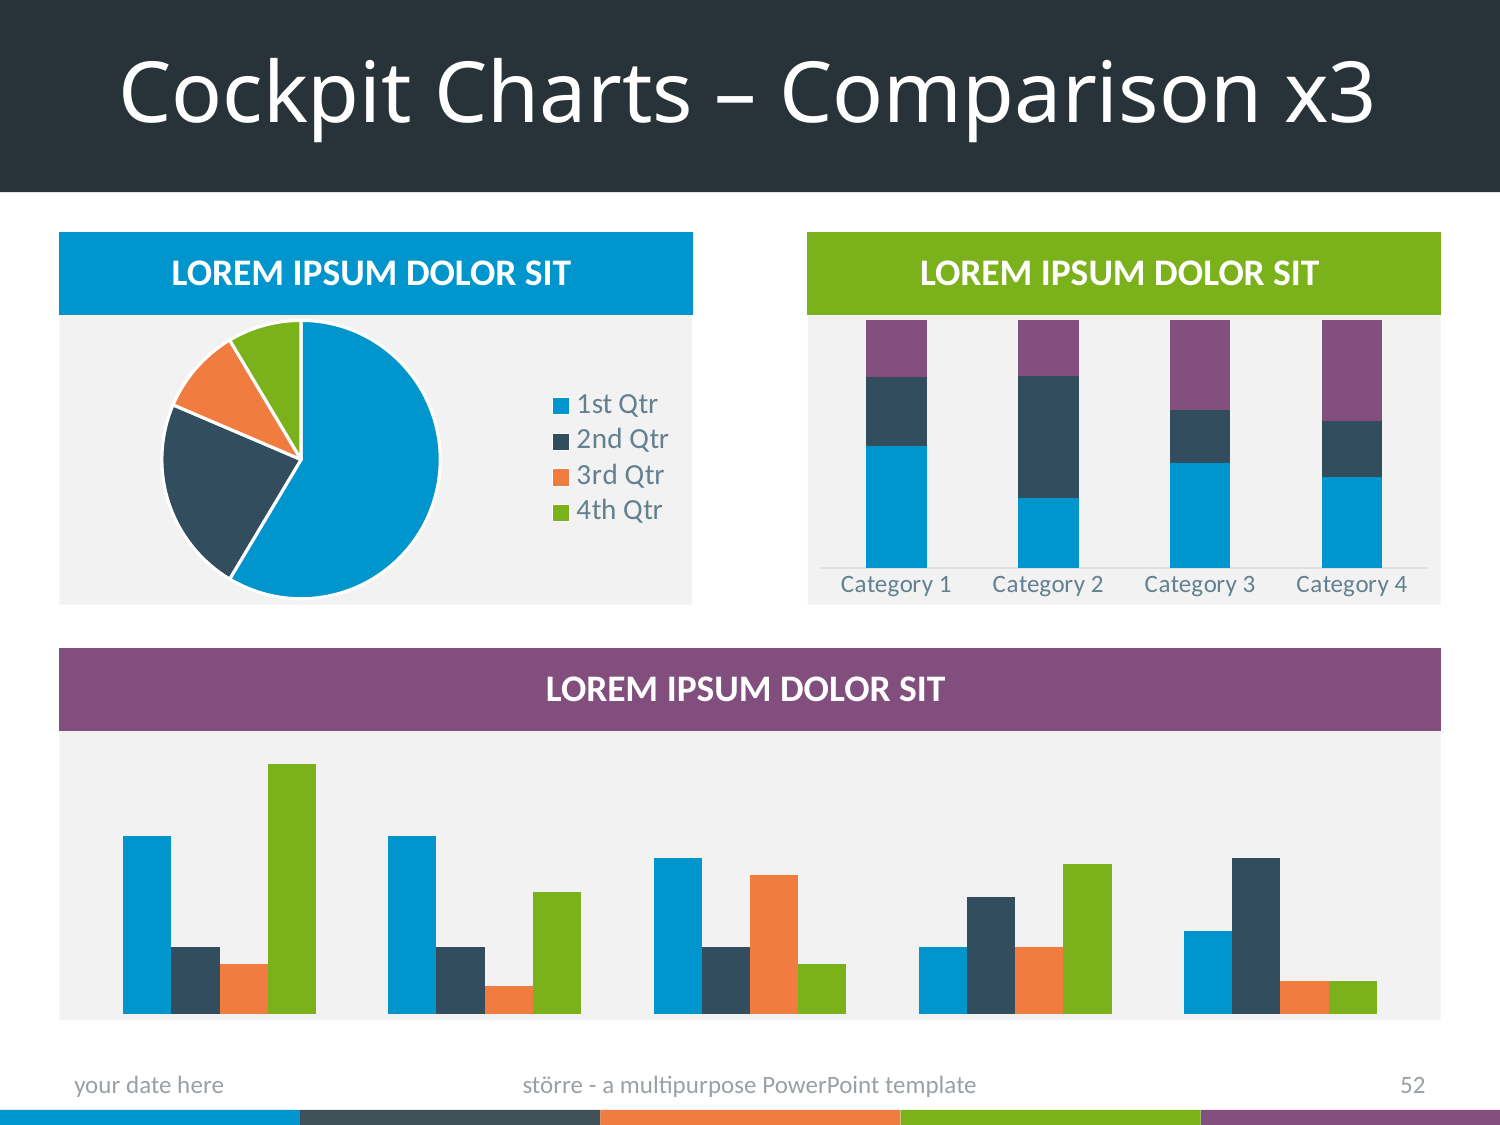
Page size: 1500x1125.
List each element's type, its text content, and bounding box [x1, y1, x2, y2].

slide_number 52 [1103, 1060, 1441, 1107]
chart [59, 730, 1441, 1020]
footer större - a multipurpose PowerPoint template [496, 1060, 1004, 1107]
chart [59, 314, 693, 605]
chart [807, 314, 1441, 605]
list Lorem Ipsum Dolor sit [59, 232, 693, 314]
slide_number your date here [59, 1060, 397, 1107]
title Cockpit Charts – Comparison x3 [103, 40, 1397, 151]
list Lorem Ipsum Dolor sit [59, 648, 1441, 730]
list Lorem Ipsum Dolor sit [807, 232, 1441, 314]
